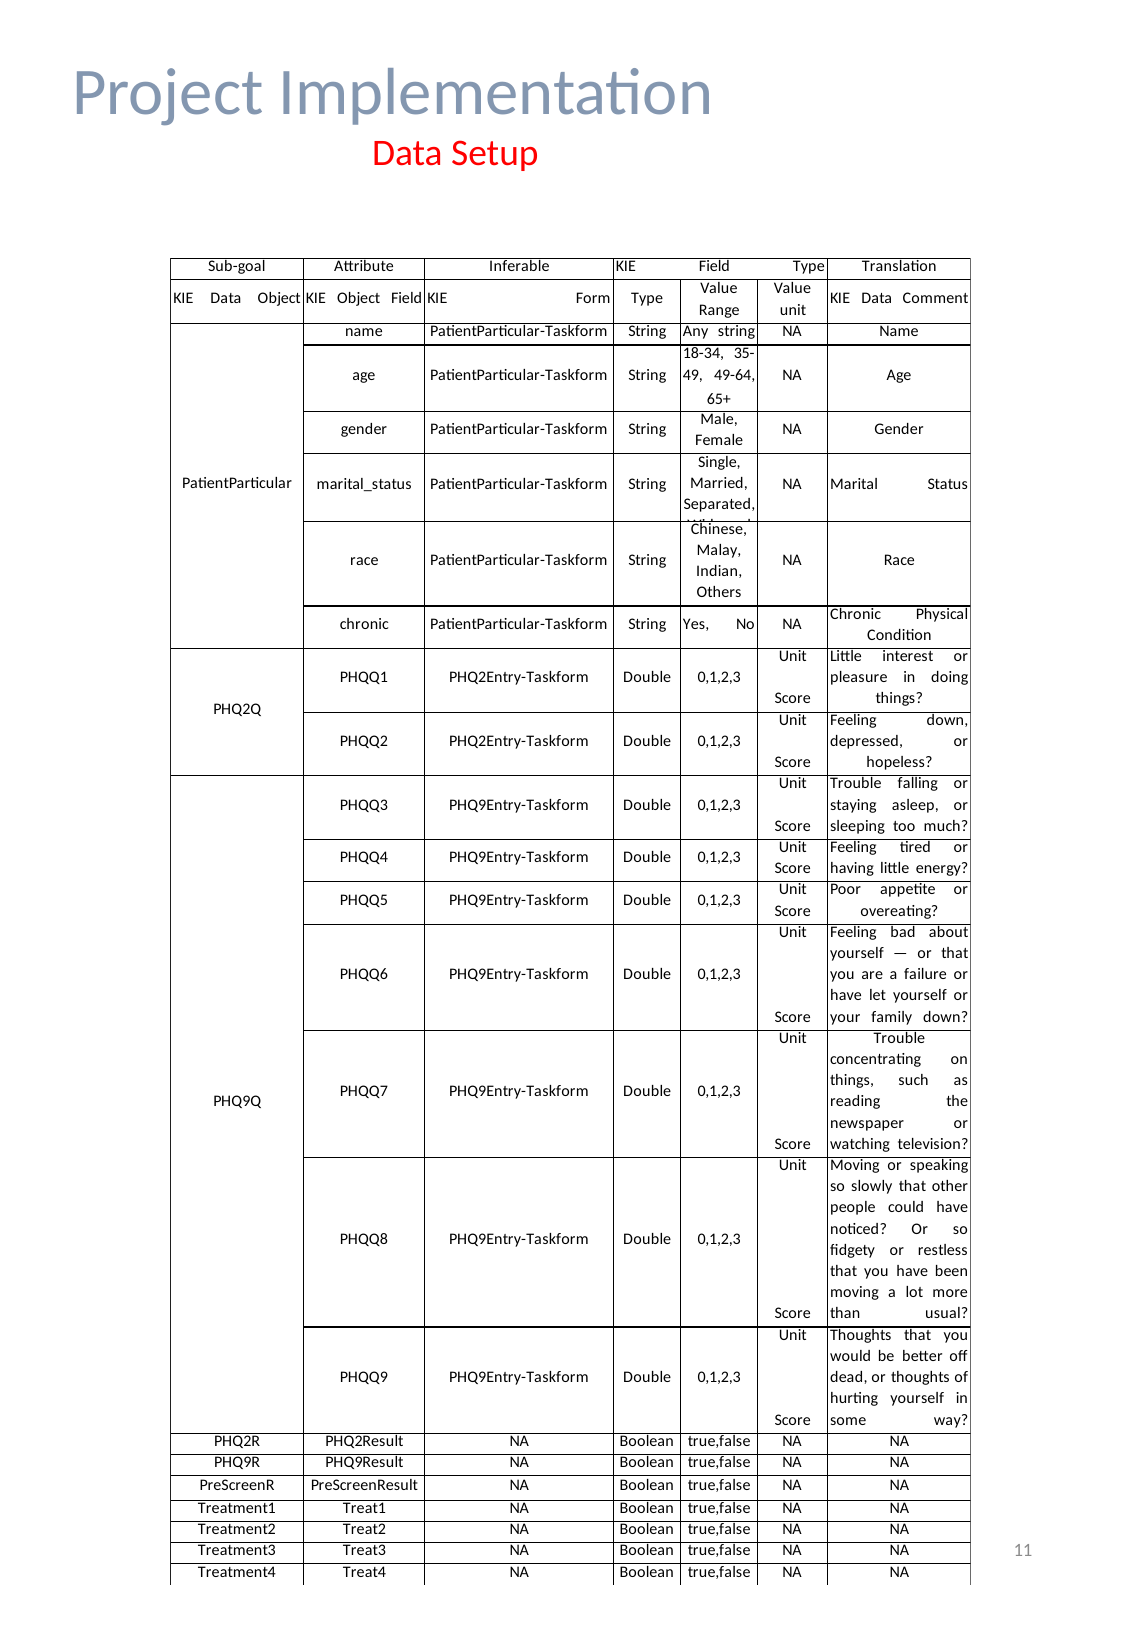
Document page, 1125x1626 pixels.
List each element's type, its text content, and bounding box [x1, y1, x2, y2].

slide_number 11 [794, 1506, 1048, 1593]
text_box Project Implementation Data Setup [57, 40, 972, 180]
picture [170, 258, 972, 1586]
